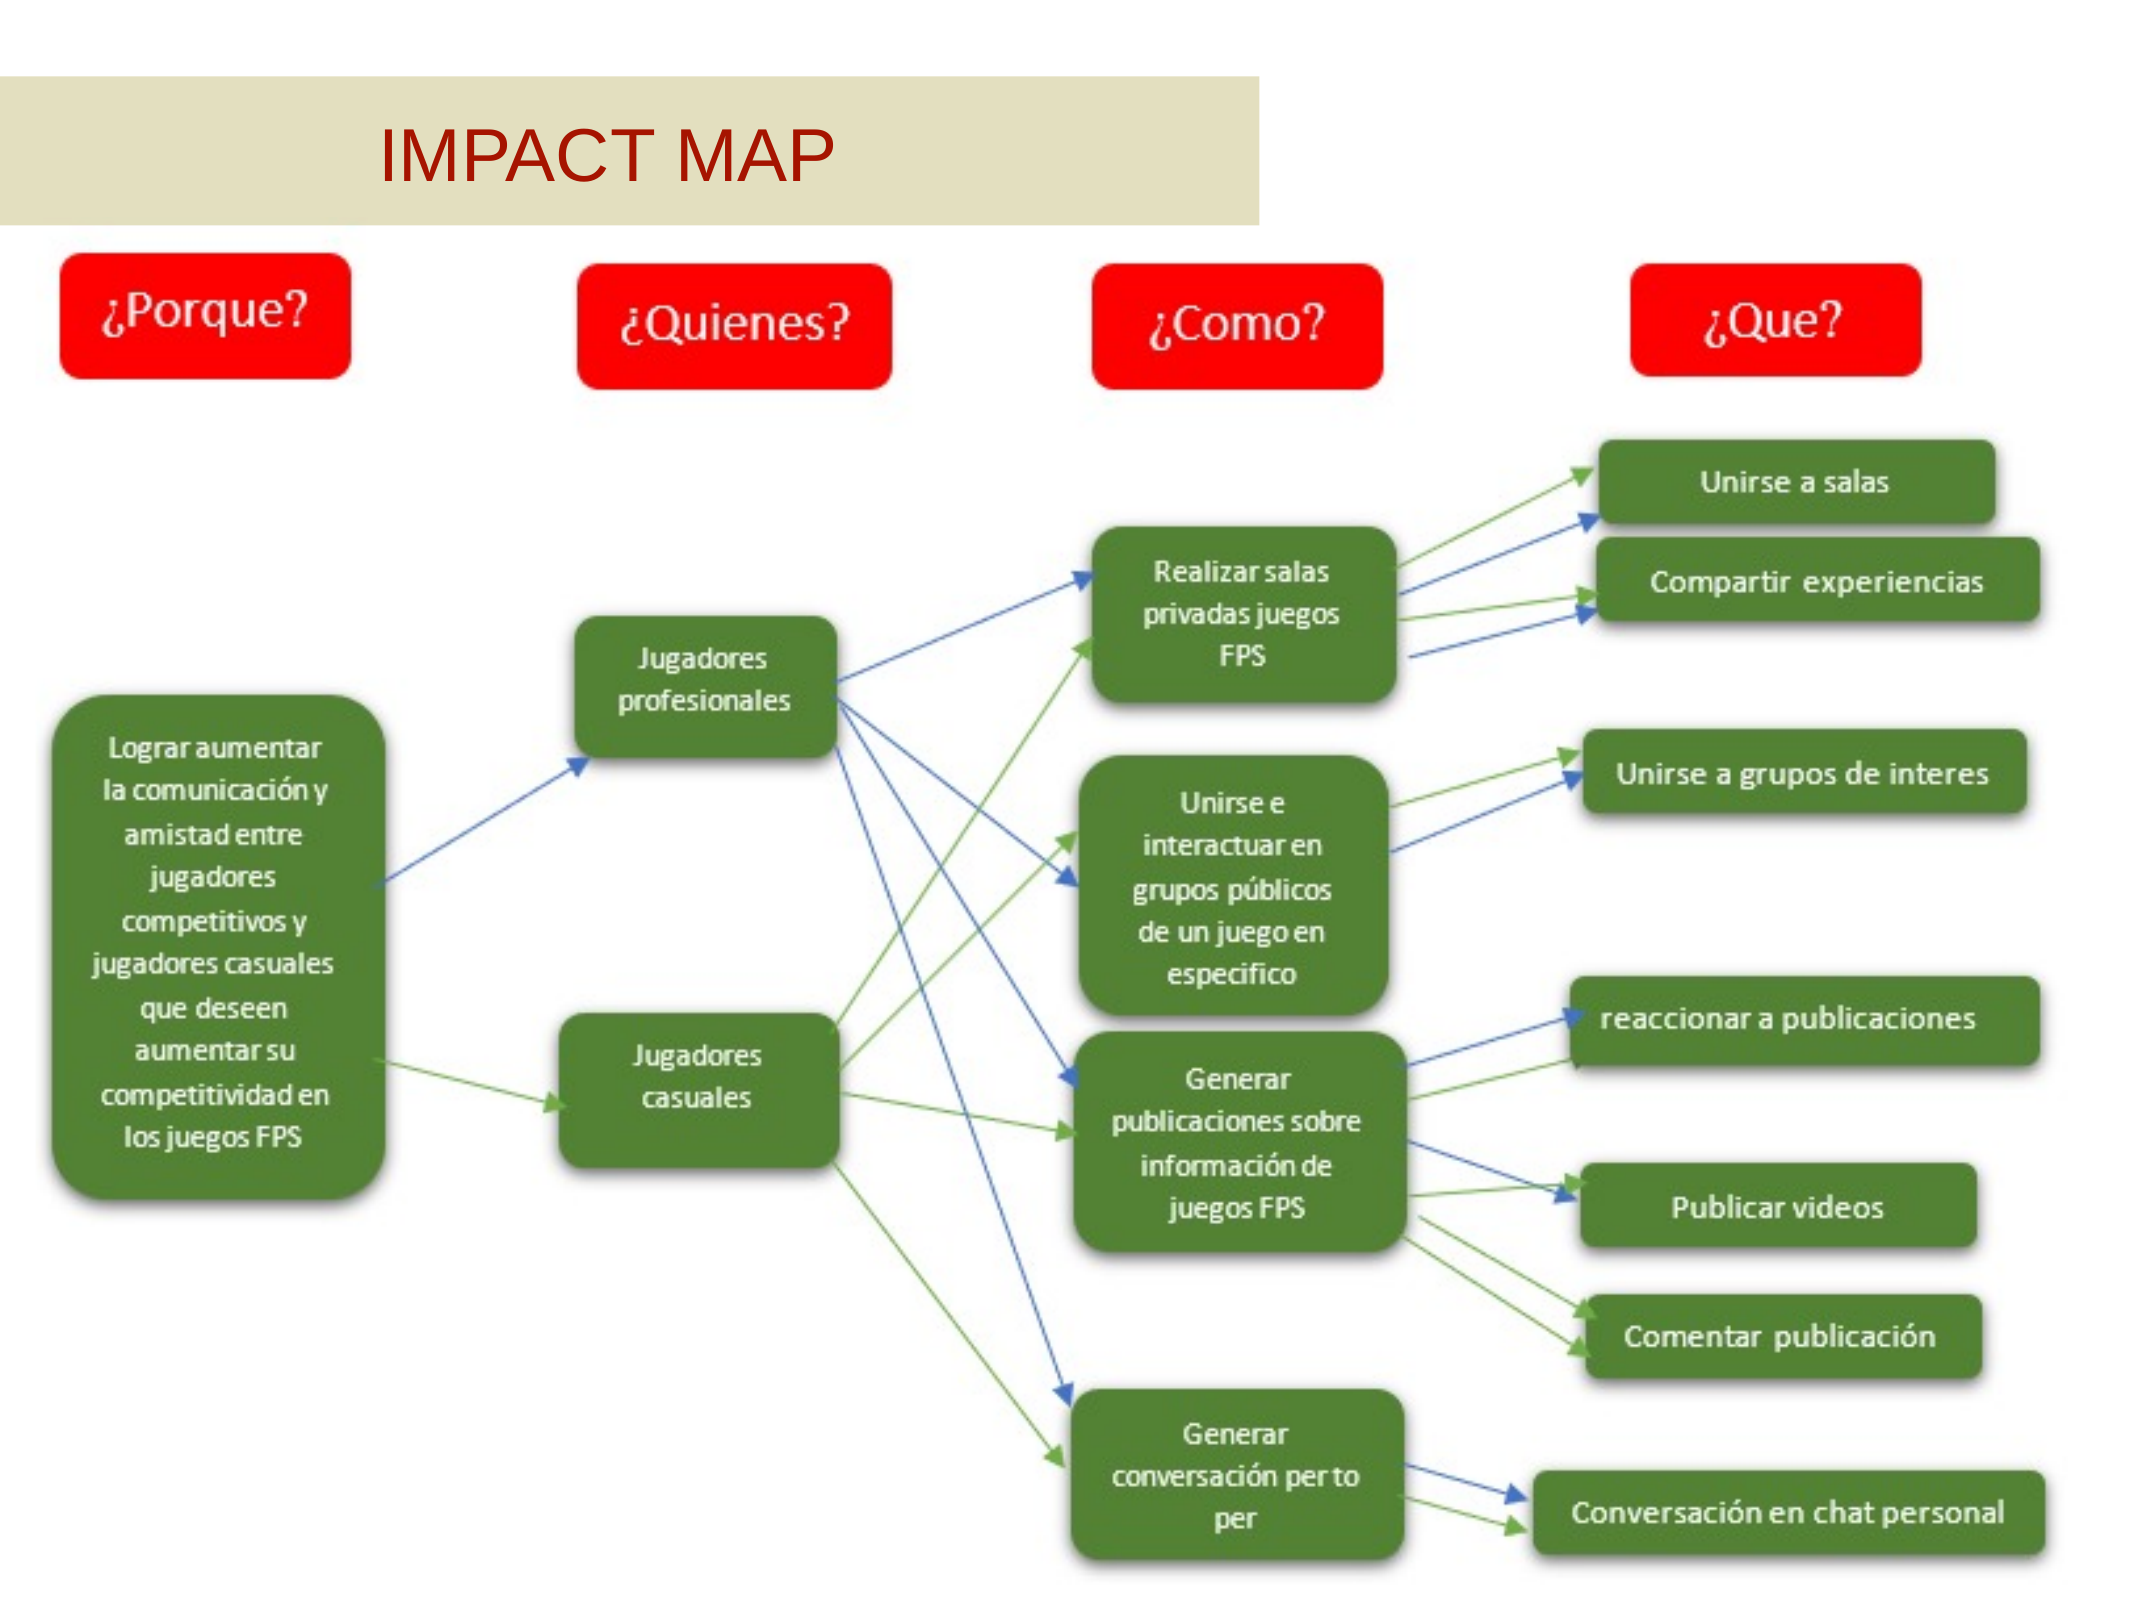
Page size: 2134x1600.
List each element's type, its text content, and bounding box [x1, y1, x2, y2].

picture [35, 217, 2069, 1586]
text_box IMPACT MAP [128, 97, 1089, 206]
text_box [0, 76, 1260, 226]
